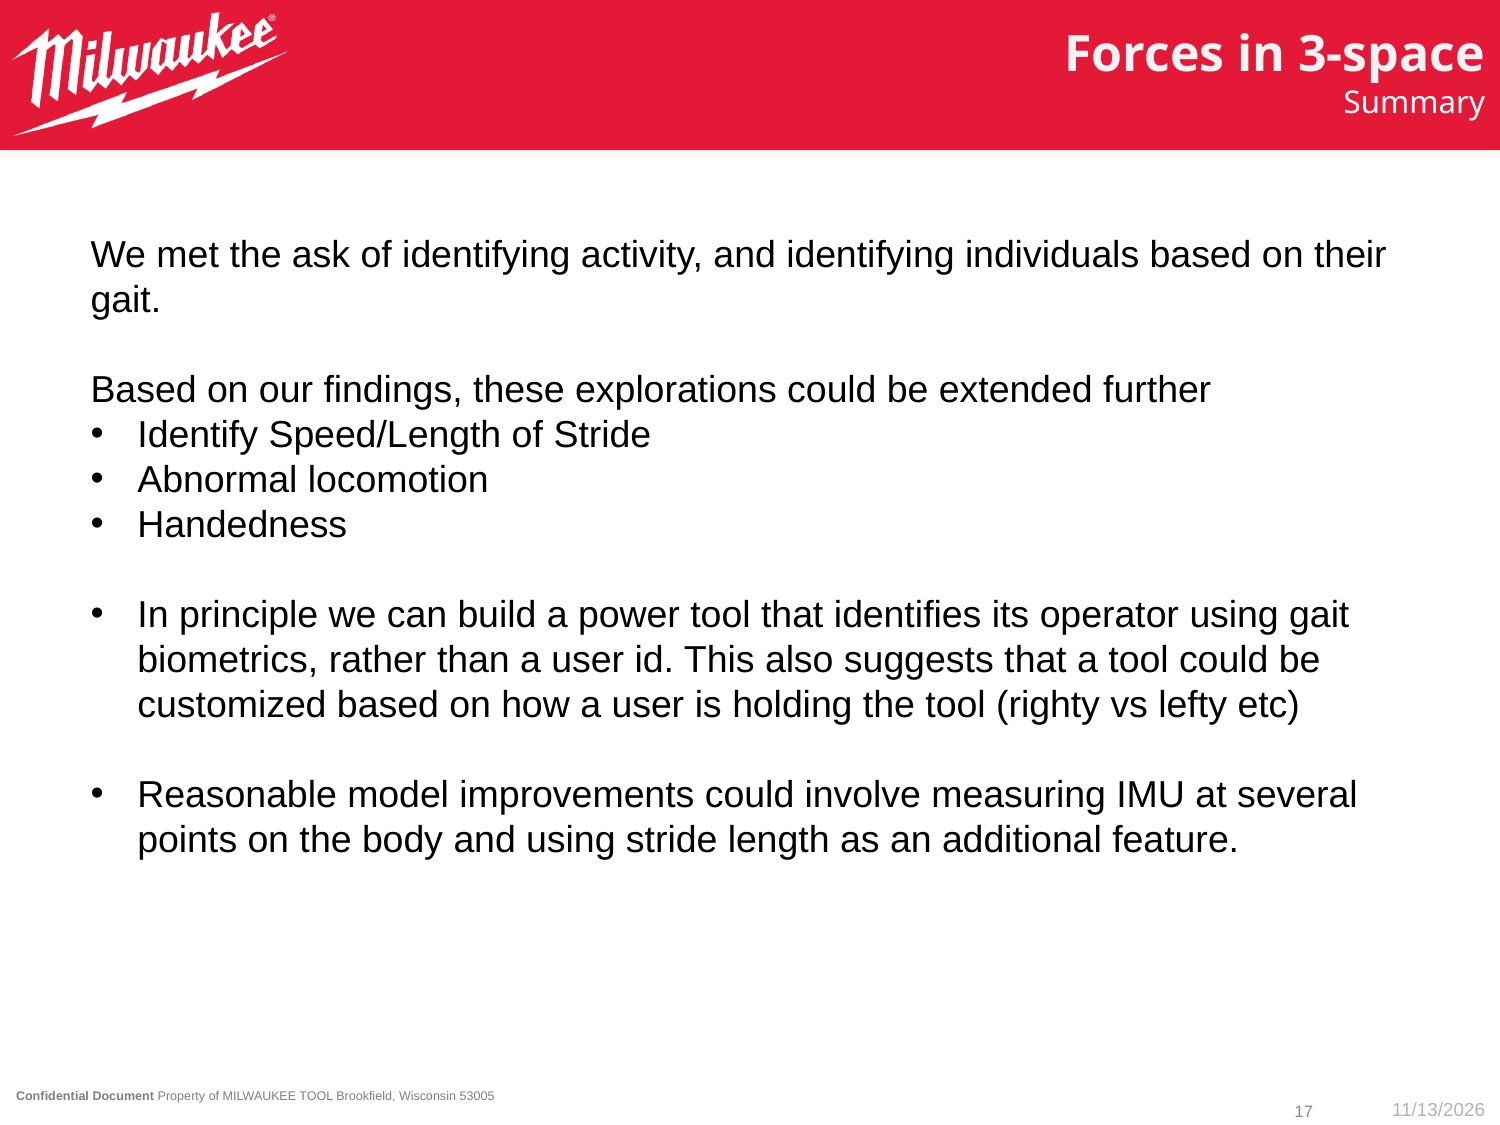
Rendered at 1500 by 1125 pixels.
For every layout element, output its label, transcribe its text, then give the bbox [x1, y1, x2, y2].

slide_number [1363, 1097, 1500, 1121]
title Forces in 3-space [262, 14, 1500, 75]
slide_number 17 [1265, 1097, 1328, 1125]
list Summary [265, 75, 1500, 138]
text_box We met the ask of identifying activity, and identifying individuals based on their gait. Based on our findings, these explorations could be extended further Identify Speed/Length of Stride Abnormal locomotion Handedness In principle we can build a power tool that identifies its operator using gait biometrics, rather than a user id. This also suggests that a tool could be customized based on how a user is holding the tool (righty vs lefty etc) Reasonable model improvements could involve measuring IMU at several points on the body and using stride length as an additional feature. [75, 222, 1435, 868]
picture [12, 12, 288, 136]
